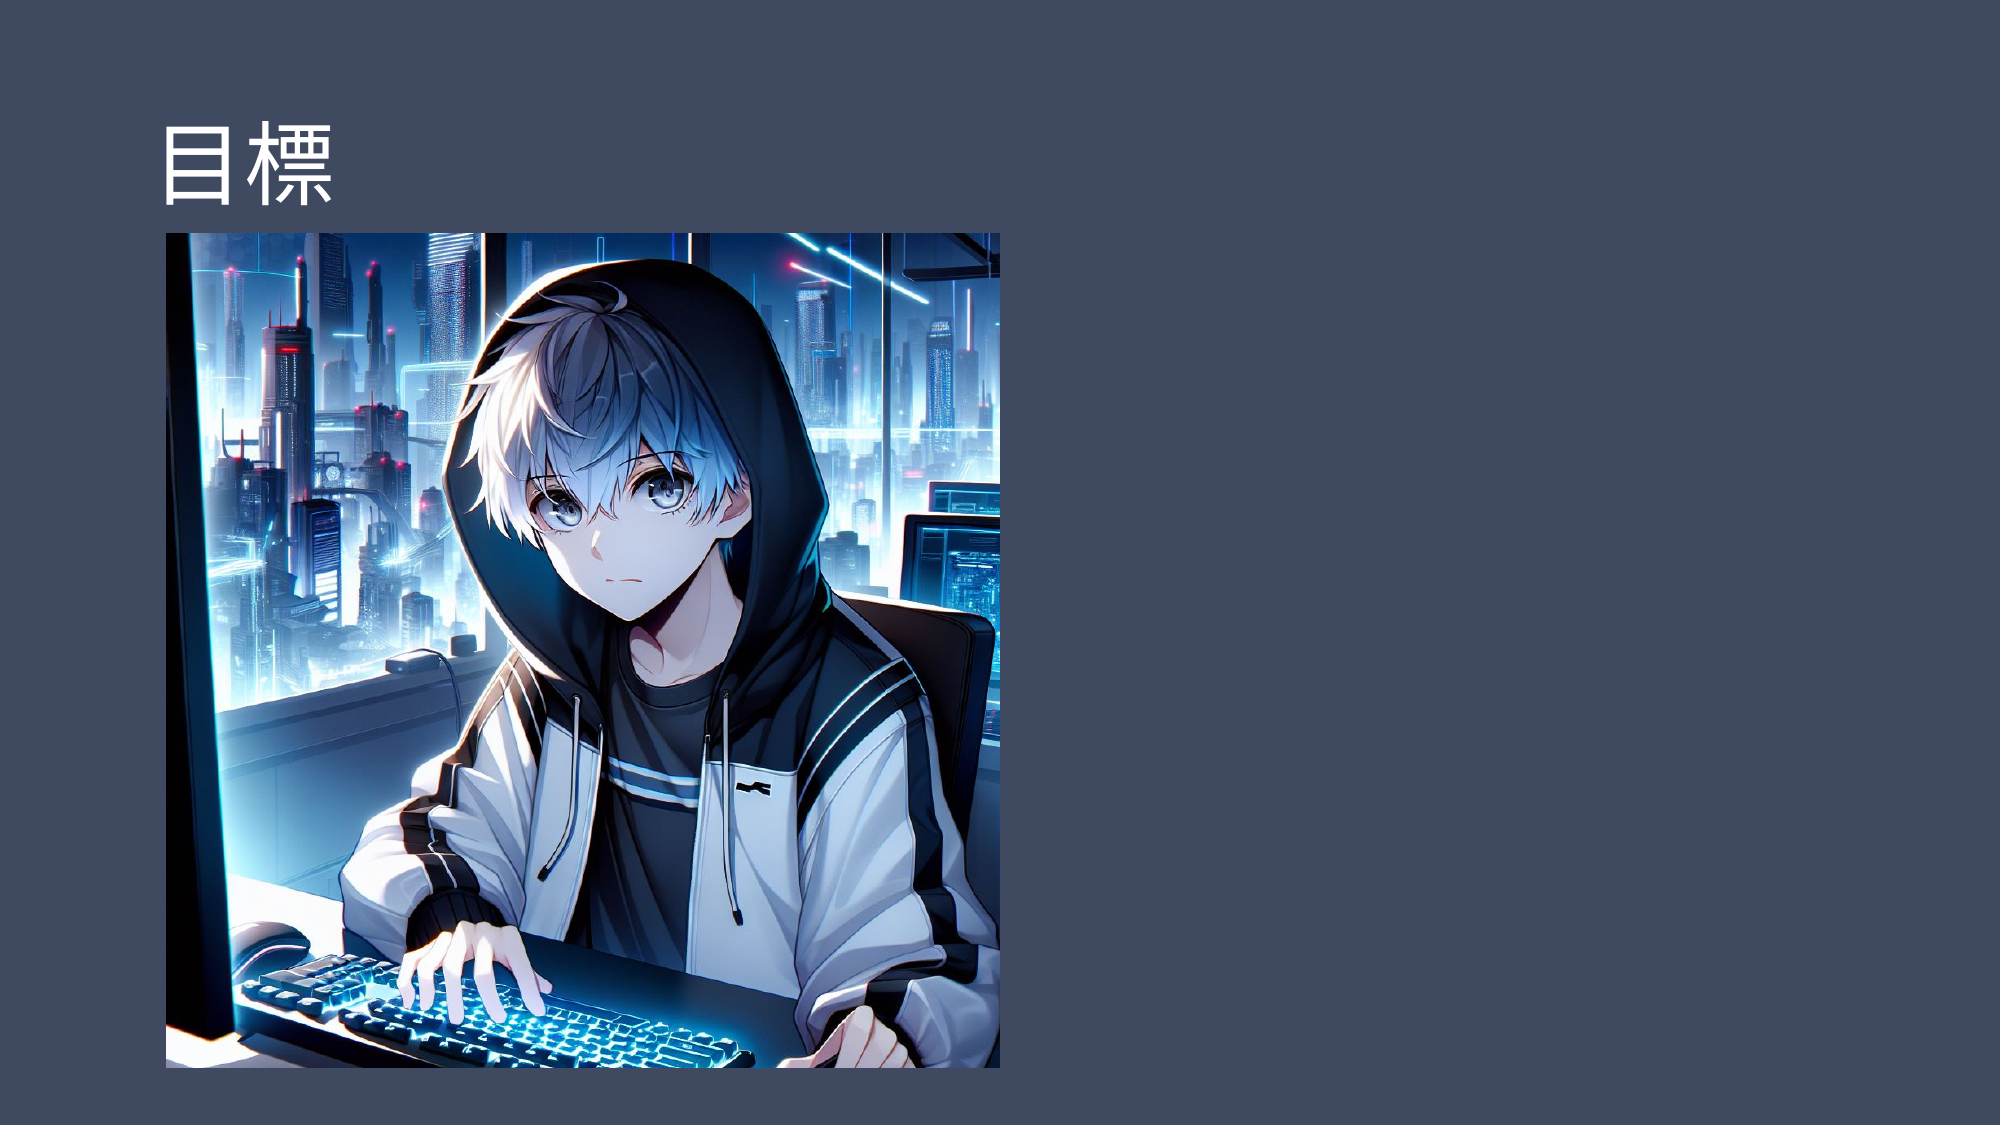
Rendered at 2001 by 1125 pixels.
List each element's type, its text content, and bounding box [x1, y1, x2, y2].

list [165, 233, 1001, 1069]
title 目標 [137, 59, 1863, 278]
